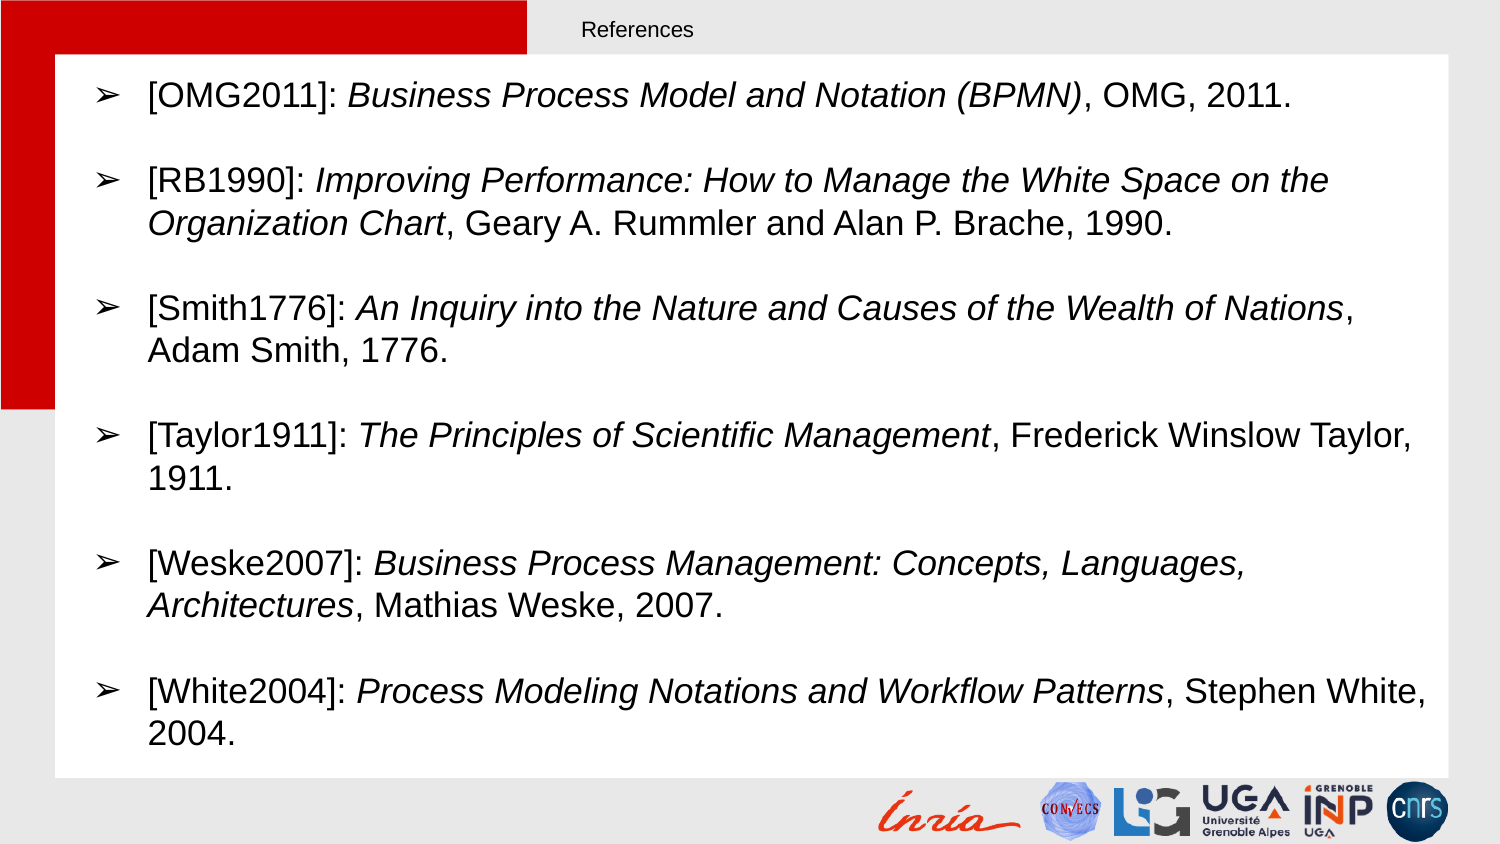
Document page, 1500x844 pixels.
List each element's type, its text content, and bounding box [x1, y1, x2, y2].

picture [0, 0, 1500, 844]
text_box [OMG2011]: Business Process Model and Notation (BPMN), OMG, 2011. [RB1990]: Improving Performance: How to Manage the White Space on the Organization Chart, Geary A. Rummler and Alan P. Brache, 1990. [Smith1776]: An Inquiry into the Nature and Causes of the Wealth of Nations, Adam Smith, 1776. [Taylor1911]: The Principles of Scientific Management, Frederick Winslow Taylor, 1911. [Weske2007]: Business Process Management: Concepts, Languages, Architectures, Mathias Weske, 2007. [White2004]: Process Modeling Notations and Workflow Patterns, Stephen White, 2004. [57, 57, 1444, 776]
title References [525, 0, 750, 58]
